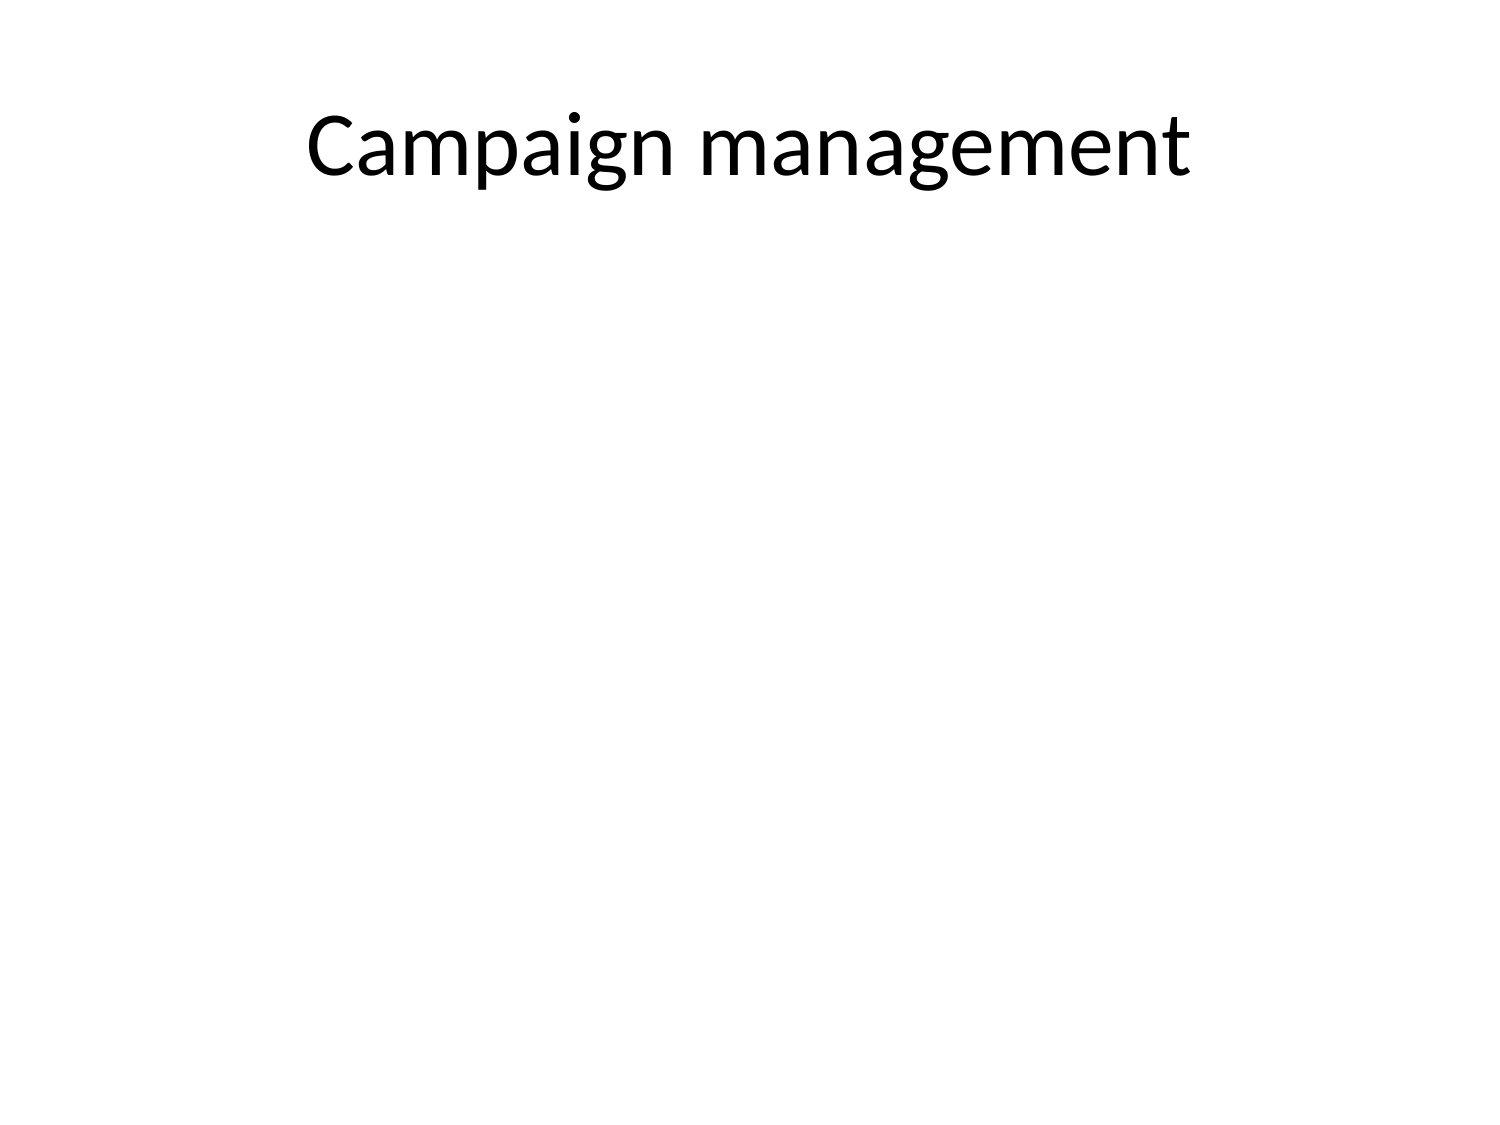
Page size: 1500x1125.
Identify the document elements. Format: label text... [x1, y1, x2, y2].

title Campaign management [75, 45, 1425, 233]
